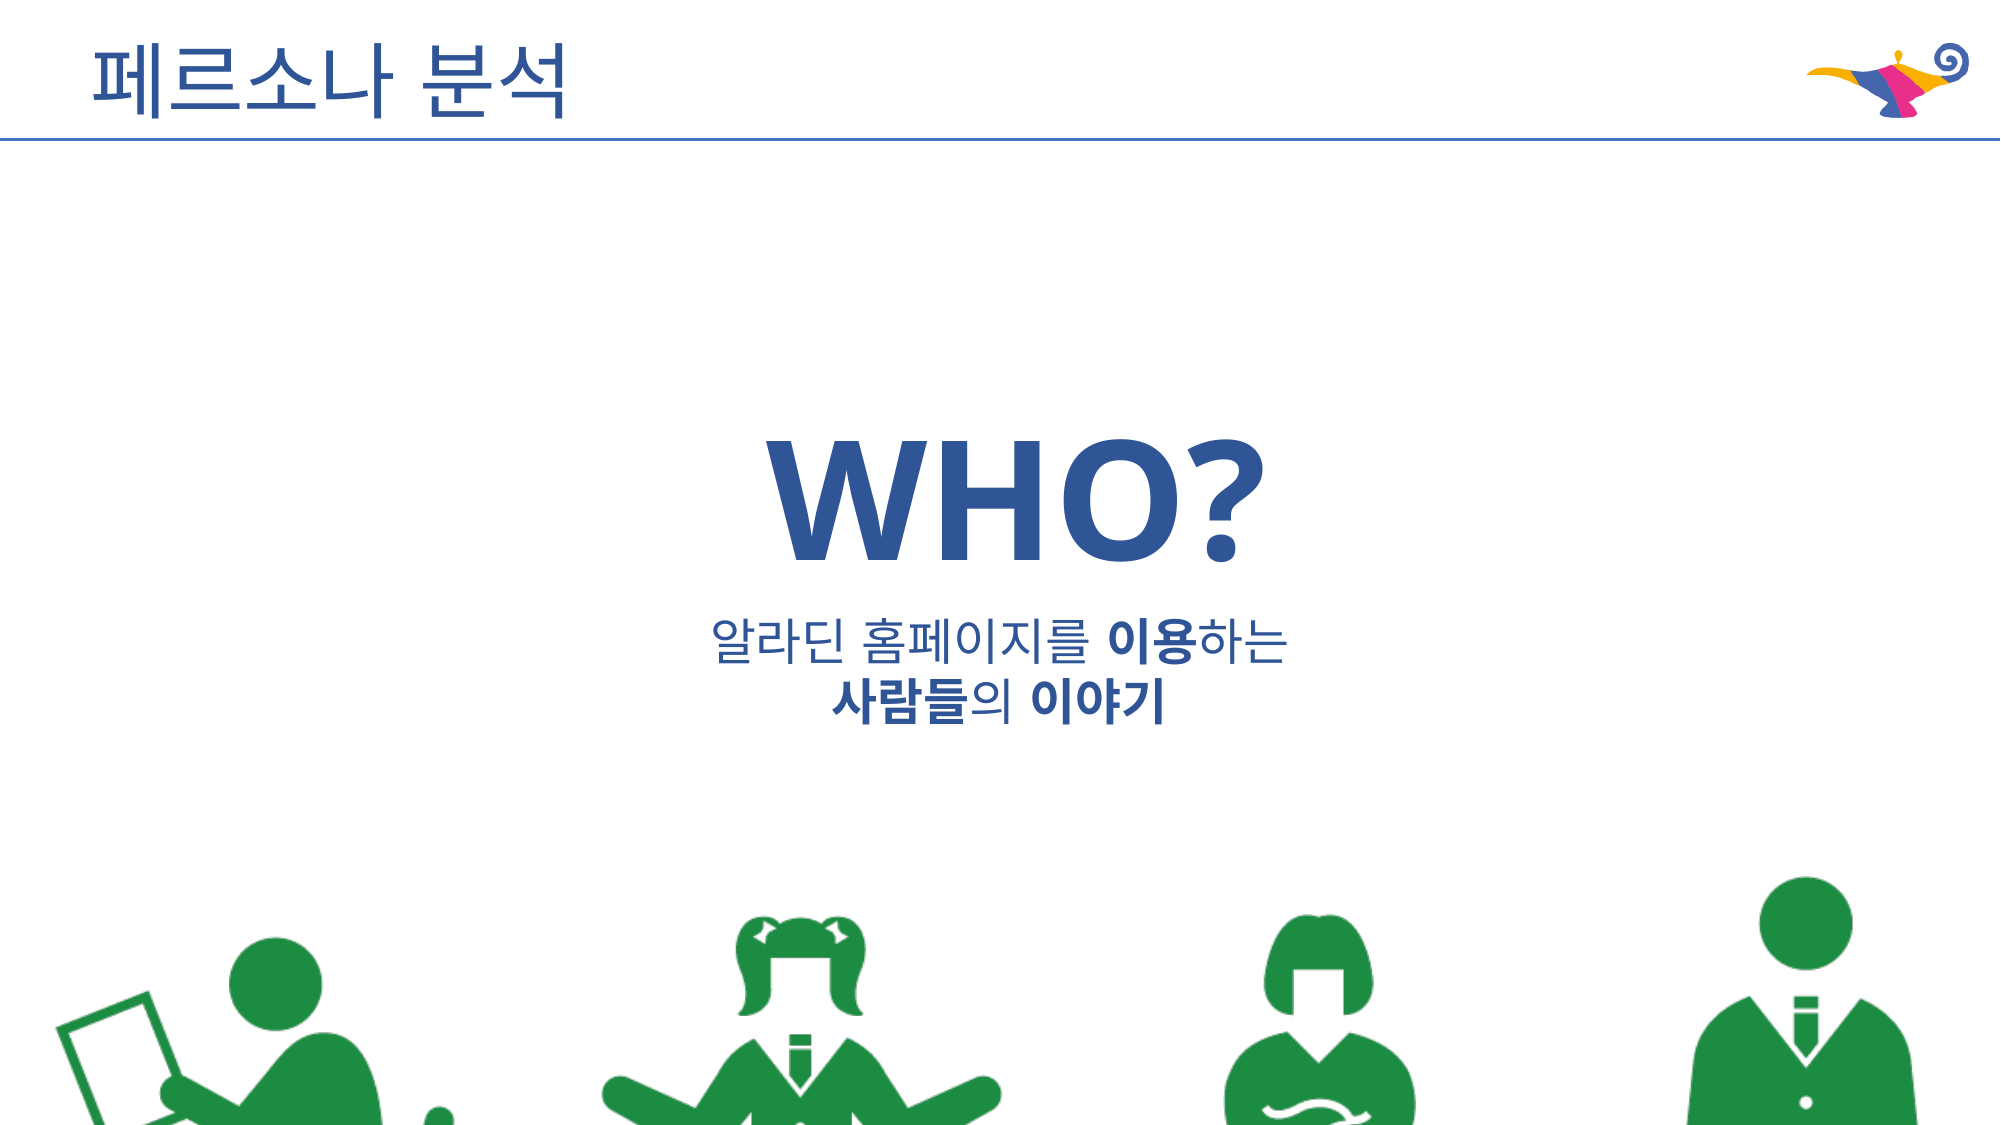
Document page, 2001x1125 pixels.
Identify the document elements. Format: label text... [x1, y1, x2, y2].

text_box 알라딘 홈페이지를 이용하는 사람들의 이야기 [695, 602, 1305, 738]
picture [1806, 43, 1969, 118]
text_box WHO? [751, 409, 1282, 604]
picture [0, 744, 2000, 1125]
text_box 페르소나 분석 [75, 33, 588, 138]
